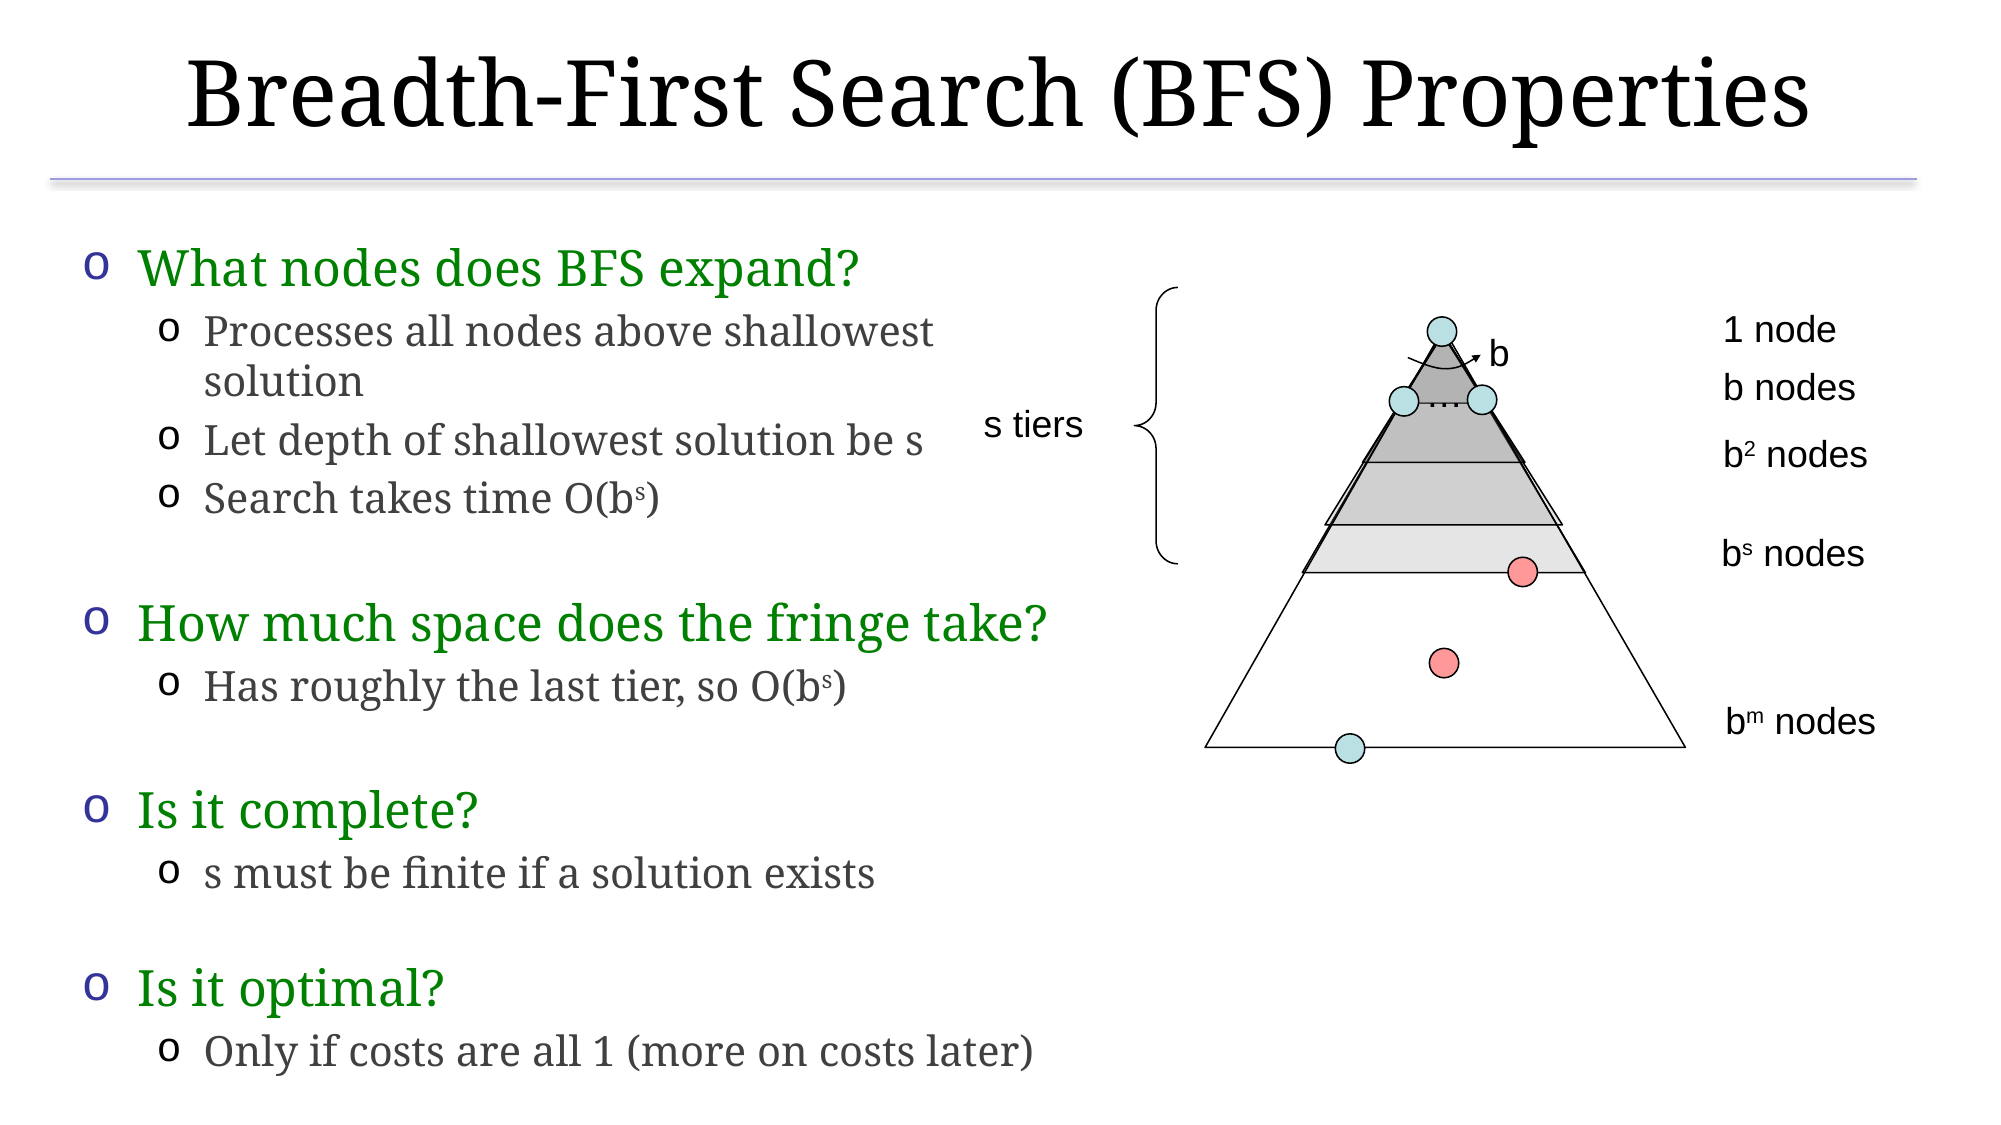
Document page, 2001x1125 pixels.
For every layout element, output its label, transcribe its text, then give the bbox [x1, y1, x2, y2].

text_box [1429, 648, 1459, 678]
text_box [1407, 354, 1473, 369]
text_box b [1473, 321, 1523, 382]
text_box s tiers [968, 392, 1177, 453]
text_box [1362, 413, 1394, 463]
text_box [1467, 385, 1497, 415]
text_box [1156, 287, 1178, 564]
text_box … [1410, 362, 1456, 423]
title Breadth-First Search (BFS) Properties [0, 0, 2000, 184]
text_box [1324, 463, 1366, 525]
text_box [1389, 386, 1410, 417]
text_box [1522, 463, 1563, 525]
text_box [1205, 365, 1686, 748]
text_box 1 node [1707, 297, 1892, 358]
text_box bs nodes [1706, 521, 1946, 582]
text_box b nodes [1708, 355, 1892, 416]
text_box b2 nodes [1708, 422, 1892, 483]
text_box [1508, 557, 1538, 587]
text_box [1335, 733, 1365, 764]
text_box [1492, 411, 1525, 463]
text_box bm nodes [1710, 689, 1950, 750]
text_box [1427, 343, 1459, 356]
list What nodes does BFS expand? Processes all nodes above shallowest solution Let depth of shallowest solution be s Search takes time O(bs) How much space does the fringe take? Has roughly the last tier, so O(bs) Is it complete? s must be finite if a solution exists Is it optimal? Only if costs are all 1 (more on costs later) [66, 228, 1085, 1006]
text_box [1427, 316, 1457, 347]
